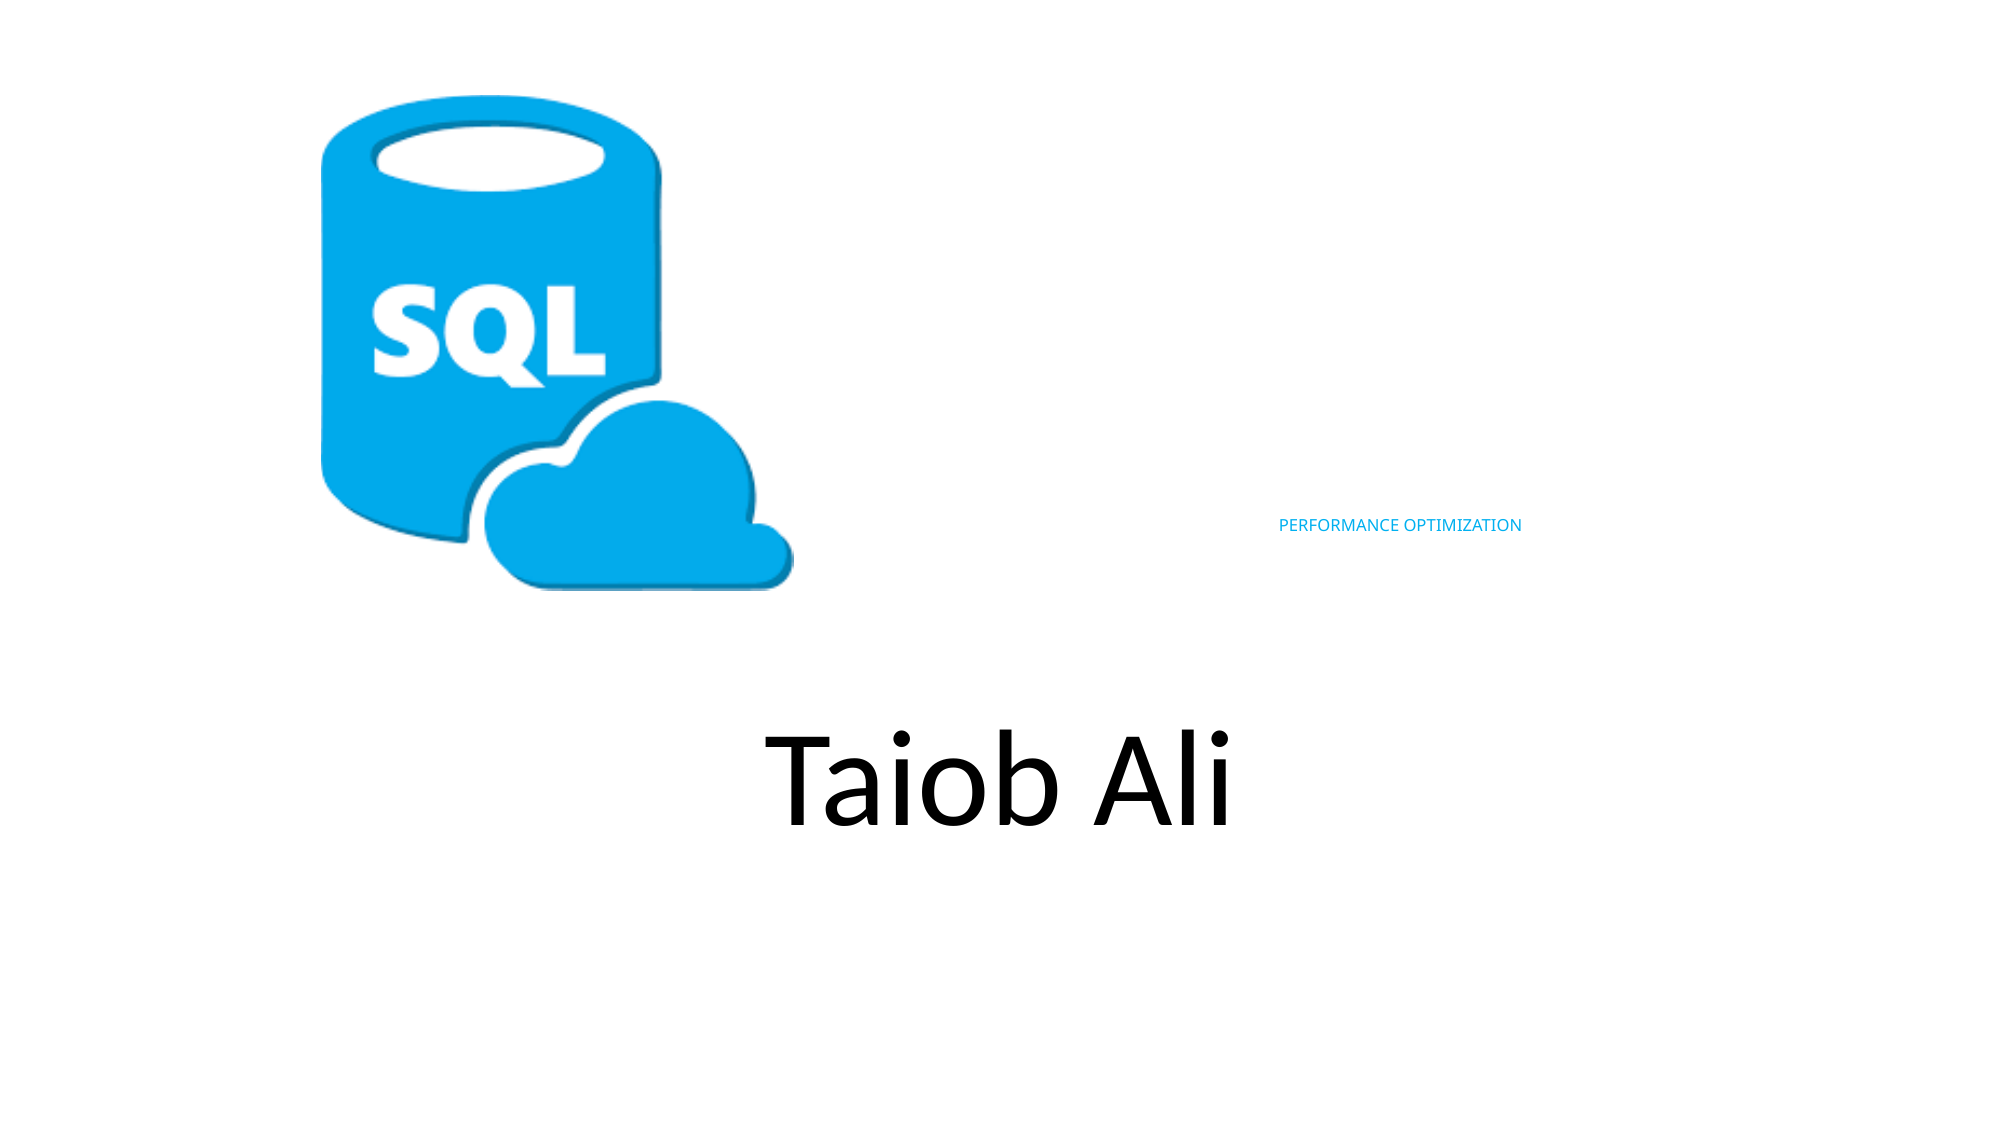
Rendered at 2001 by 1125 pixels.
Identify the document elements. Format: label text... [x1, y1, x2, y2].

picture [377, 125, 605, 191]
picture [444, 284, 545, 388]
subtitle Taiob Ali [249, 590, 1750, 863]
picture [372, 284, 439, 377]
picture [321, 95, 794, 591]
title PERFORMANCE OPTIMIZATION [858, 67, 1944, 563]
picture [547, 285, 605, 376]
